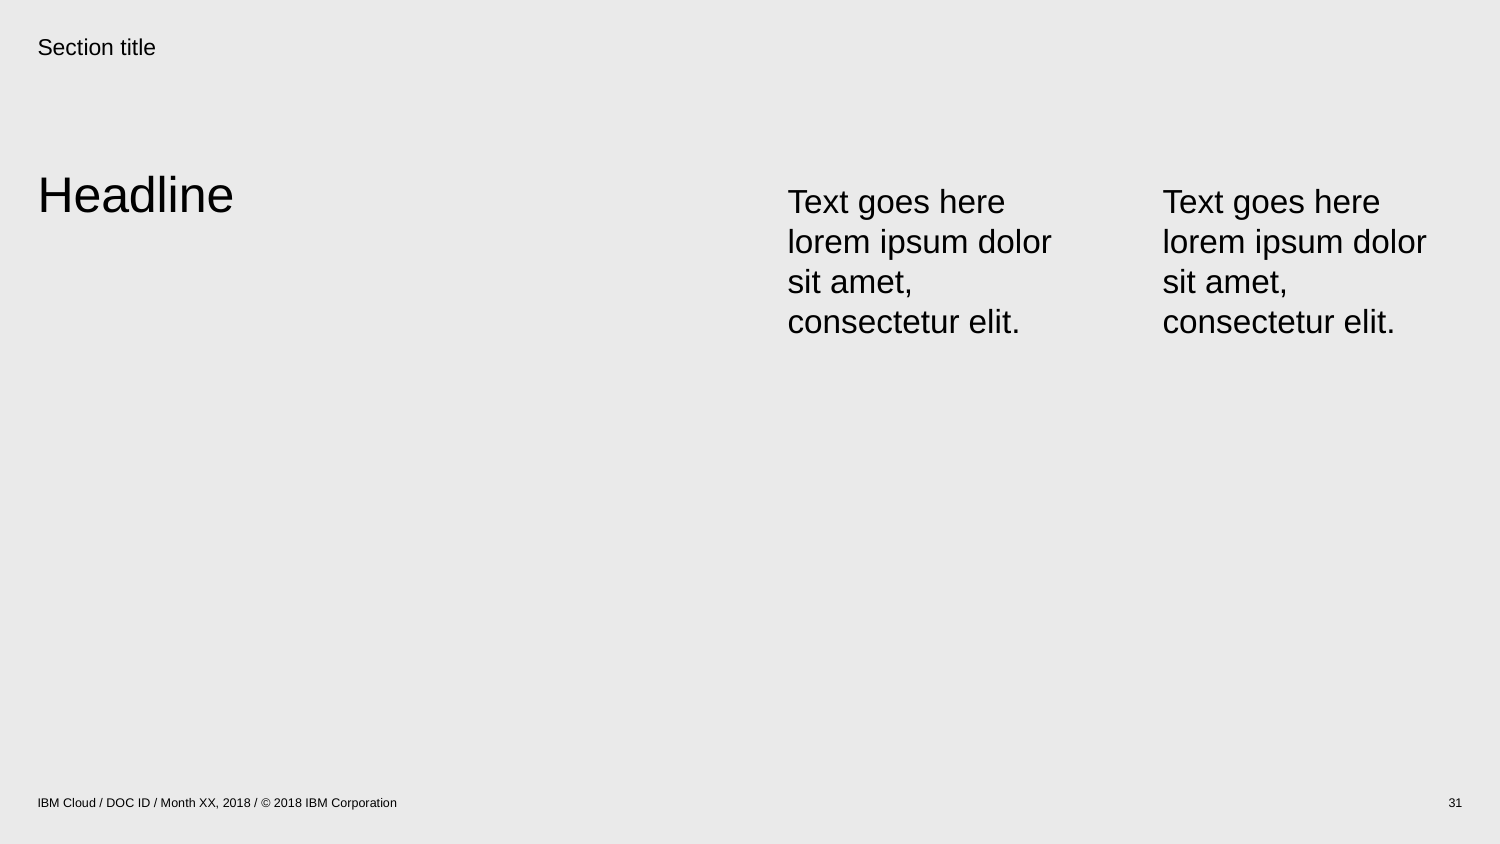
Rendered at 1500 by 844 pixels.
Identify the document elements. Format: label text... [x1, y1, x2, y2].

list Section title [37, 33, 713, 83]
slide_number 31 [1125, 791, 1463, 815]
title Headline [37, 169, 713, 755]
list Text goes here lorem ipsum dolor sit amet, consectetur elit. [1162, 180, 1463, 755]
list Text goes here lorem ipsum dolor sit amet, consectetur elit. [787, 180, 1088, 755]
footer IBM Cloud / DOC ID / Month XX, 2018 / © 2018 IBM Corporation [37, 791, 1088, 815]
